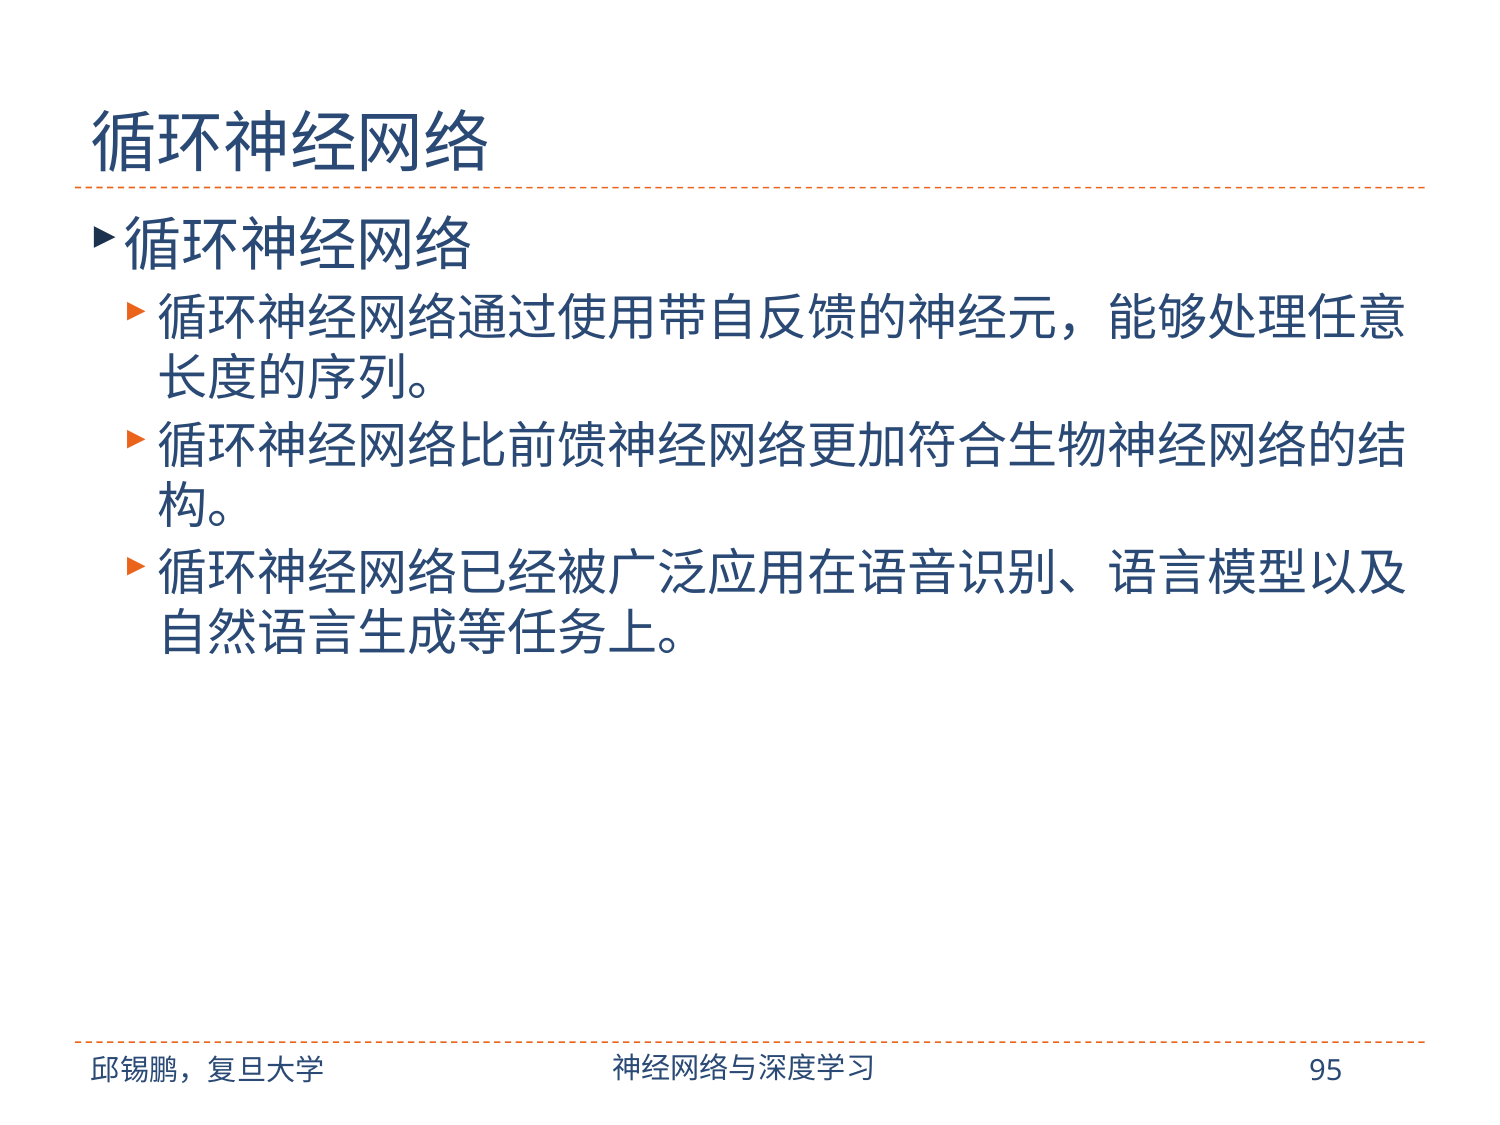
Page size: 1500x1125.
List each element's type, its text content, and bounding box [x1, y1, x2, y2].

list 循环神经网络 循环神经网络通过使用带自反馈的神经元，能够处理任意长度的序列。 循环神经网络比前馈神经网络更加符合生物神经网络的结构。 循环神经网络已经被广泛应用在语音识别、语言模型以及自然语言生成等任务上。 [75, 200, 1425, 1010]
title 循环神经网络 [75, 24, 1425, 188]
